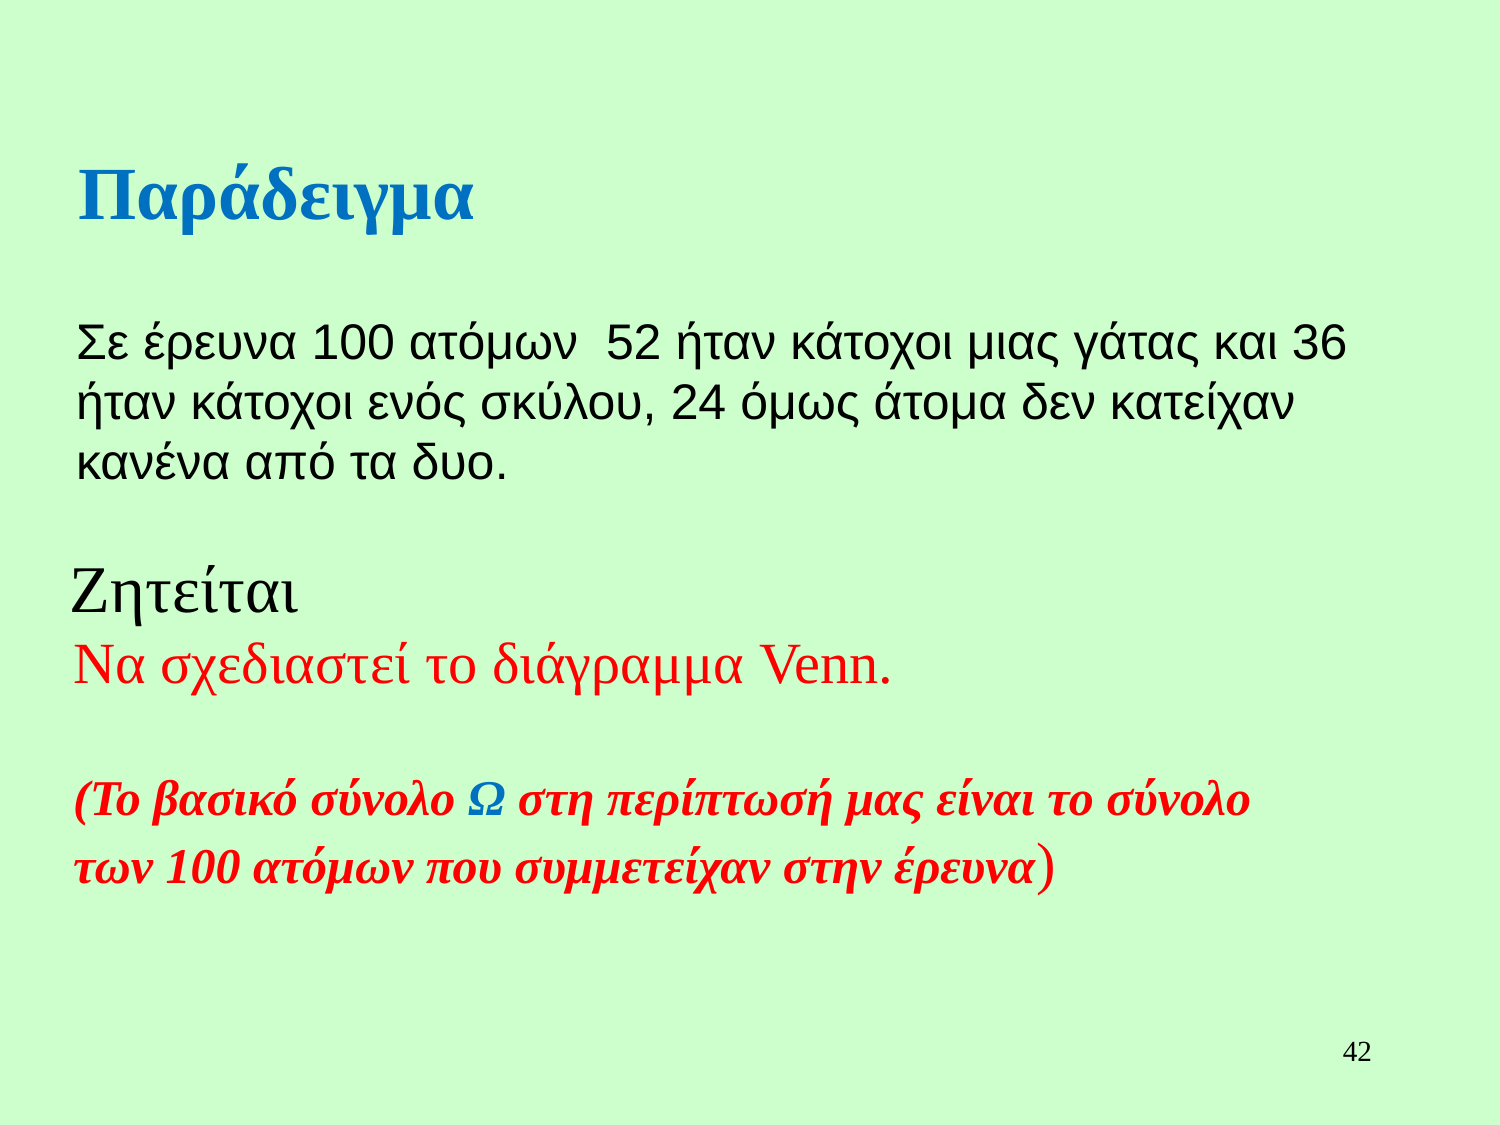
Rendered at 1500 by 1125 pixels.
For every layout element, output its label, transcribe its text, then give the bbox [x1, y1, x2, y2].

text_box Σε έρευνα 100 ατόμων 52 ήταν κάτοχοι μιας γάτας και 36 ήταν κάτοχοι ενός σκύλου, 24 όμως άτομα δεν κατείχαν κανένα από τα δυο. [61, 302, 1412, 497]
text_box Ζητείται [55, 538, 521, 634]
slide_number 42 [1074, 1025, 1388, 1100]
text_box Να σχεδιαστεί το διάγραμμα Venn. (Το βασικό σύνολο Ω στη περίπτωσή μας είναι το σύνολο των 100 ατόμων που συμμετείχαν στην έρευνα) [58, 618, 1267, 903]
text_box Παράδειγμα [63, 136, 620, 242]
